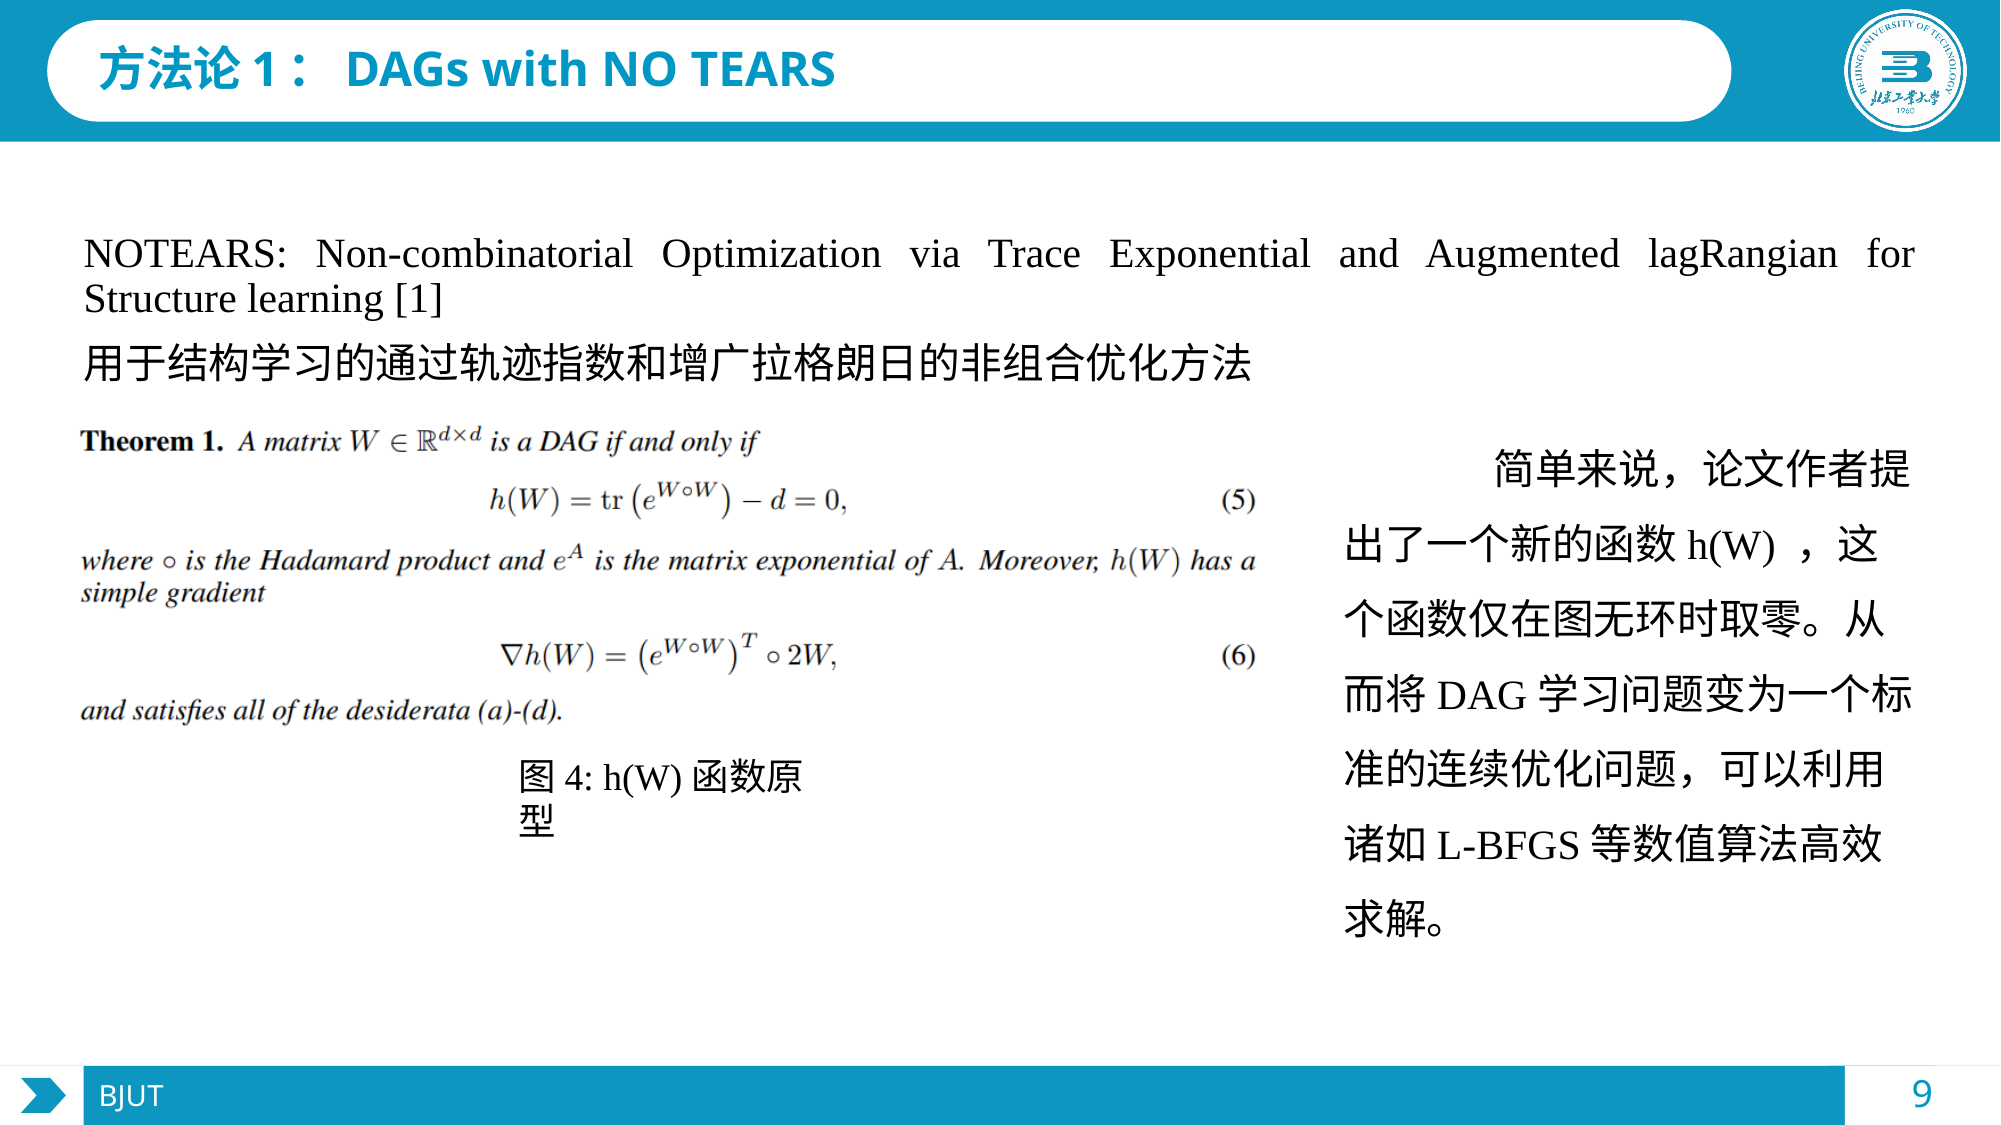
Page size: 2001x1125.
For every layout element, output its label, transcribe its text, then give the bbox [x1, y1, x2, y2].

text_box 简单来说，论文作者提出了一个新的函数h(W) ，这个函数仅在图无环时取零。从而将DAG学习问题变为一个标准的连续优化问题，可以利用诸如L-BFGS等数值算法高效求解。 [1328, 410, 1932, 951]
text_box 图4: h(W)函数原型 [503, 748, 840, 851]
picture [68, 413, 1275, 748]
list NOTEARS: Non-combinatorial Optimization via Trace Exponential and Augmented lagRangian for Structure learning [1] 用于结构学习的通过轨迹指数和增广拉格朗日的非组合优化方法 [68, 223, 1932, 938]
title 方法论1：DAGs with NO TEARS [83, 37, 1730, 105]
picture [1845, 10, 1966, 131]
